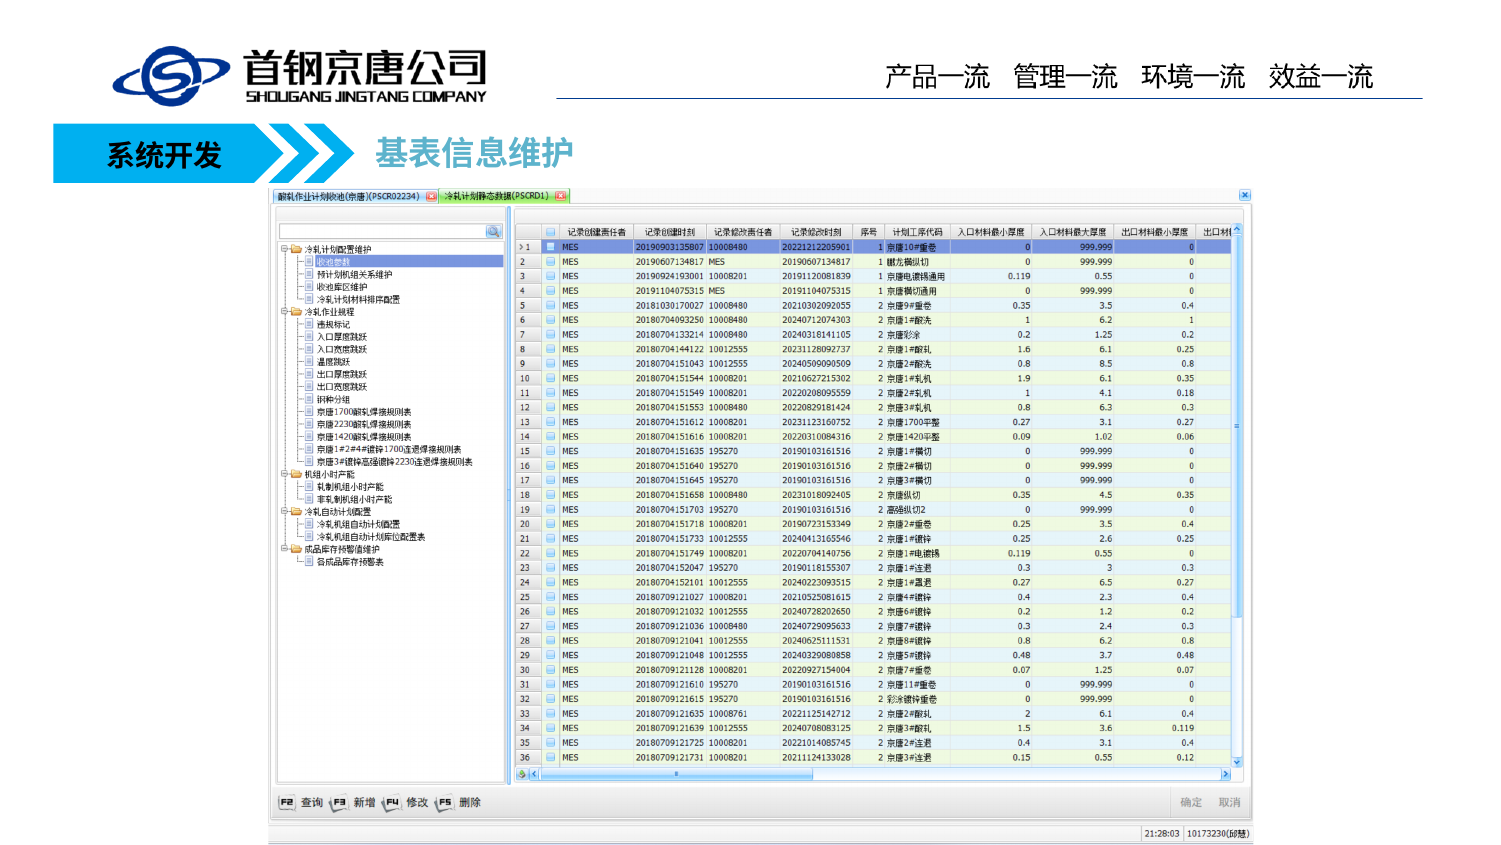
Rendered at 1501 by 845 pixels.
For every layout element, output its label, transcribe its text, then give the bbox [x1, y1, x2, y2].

picture [268, 188, 1254, 845]
text_box 基表信息维护 [360, 124, 913, 180]
text_box [51, 121, 263, 185]
text_box [301, 121, 357, 185]
text_box [266, 121, 322, 185]
text_box [269, 135, 286, 171]
text_box 系统开发 [91, 129, 269, 177]
picture [110, 32, 1483, 119]
